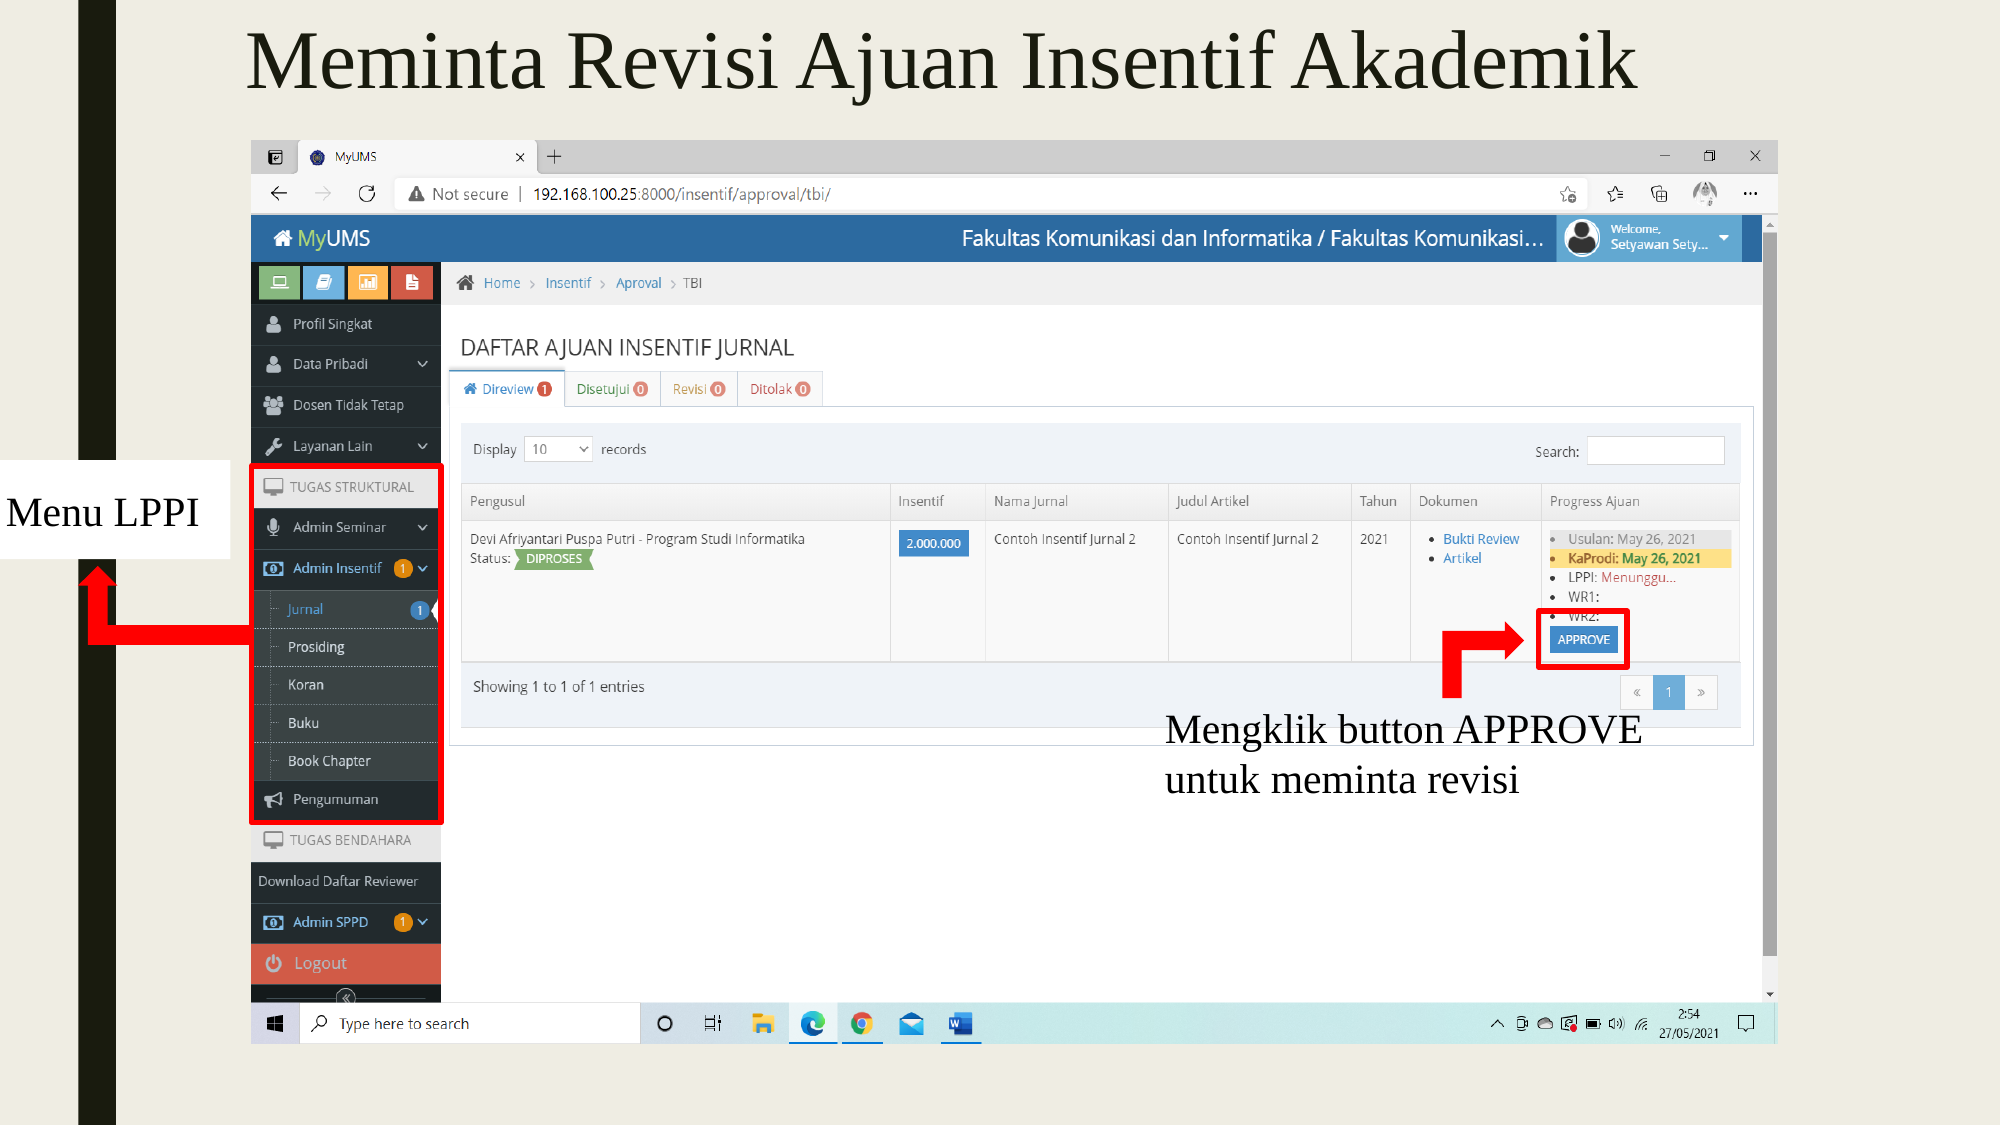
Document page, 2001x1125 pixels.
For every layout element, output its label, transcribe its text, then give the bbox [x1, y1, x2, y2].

text_box [75, 563, 251, 648]
text_box Menu LPPI [0, 457, 233, 562]
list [251, 140, 1778, 1044]
text_box Meminta Revisi Ajuan Insentif Akademik [230, 9, 1806, 116]
